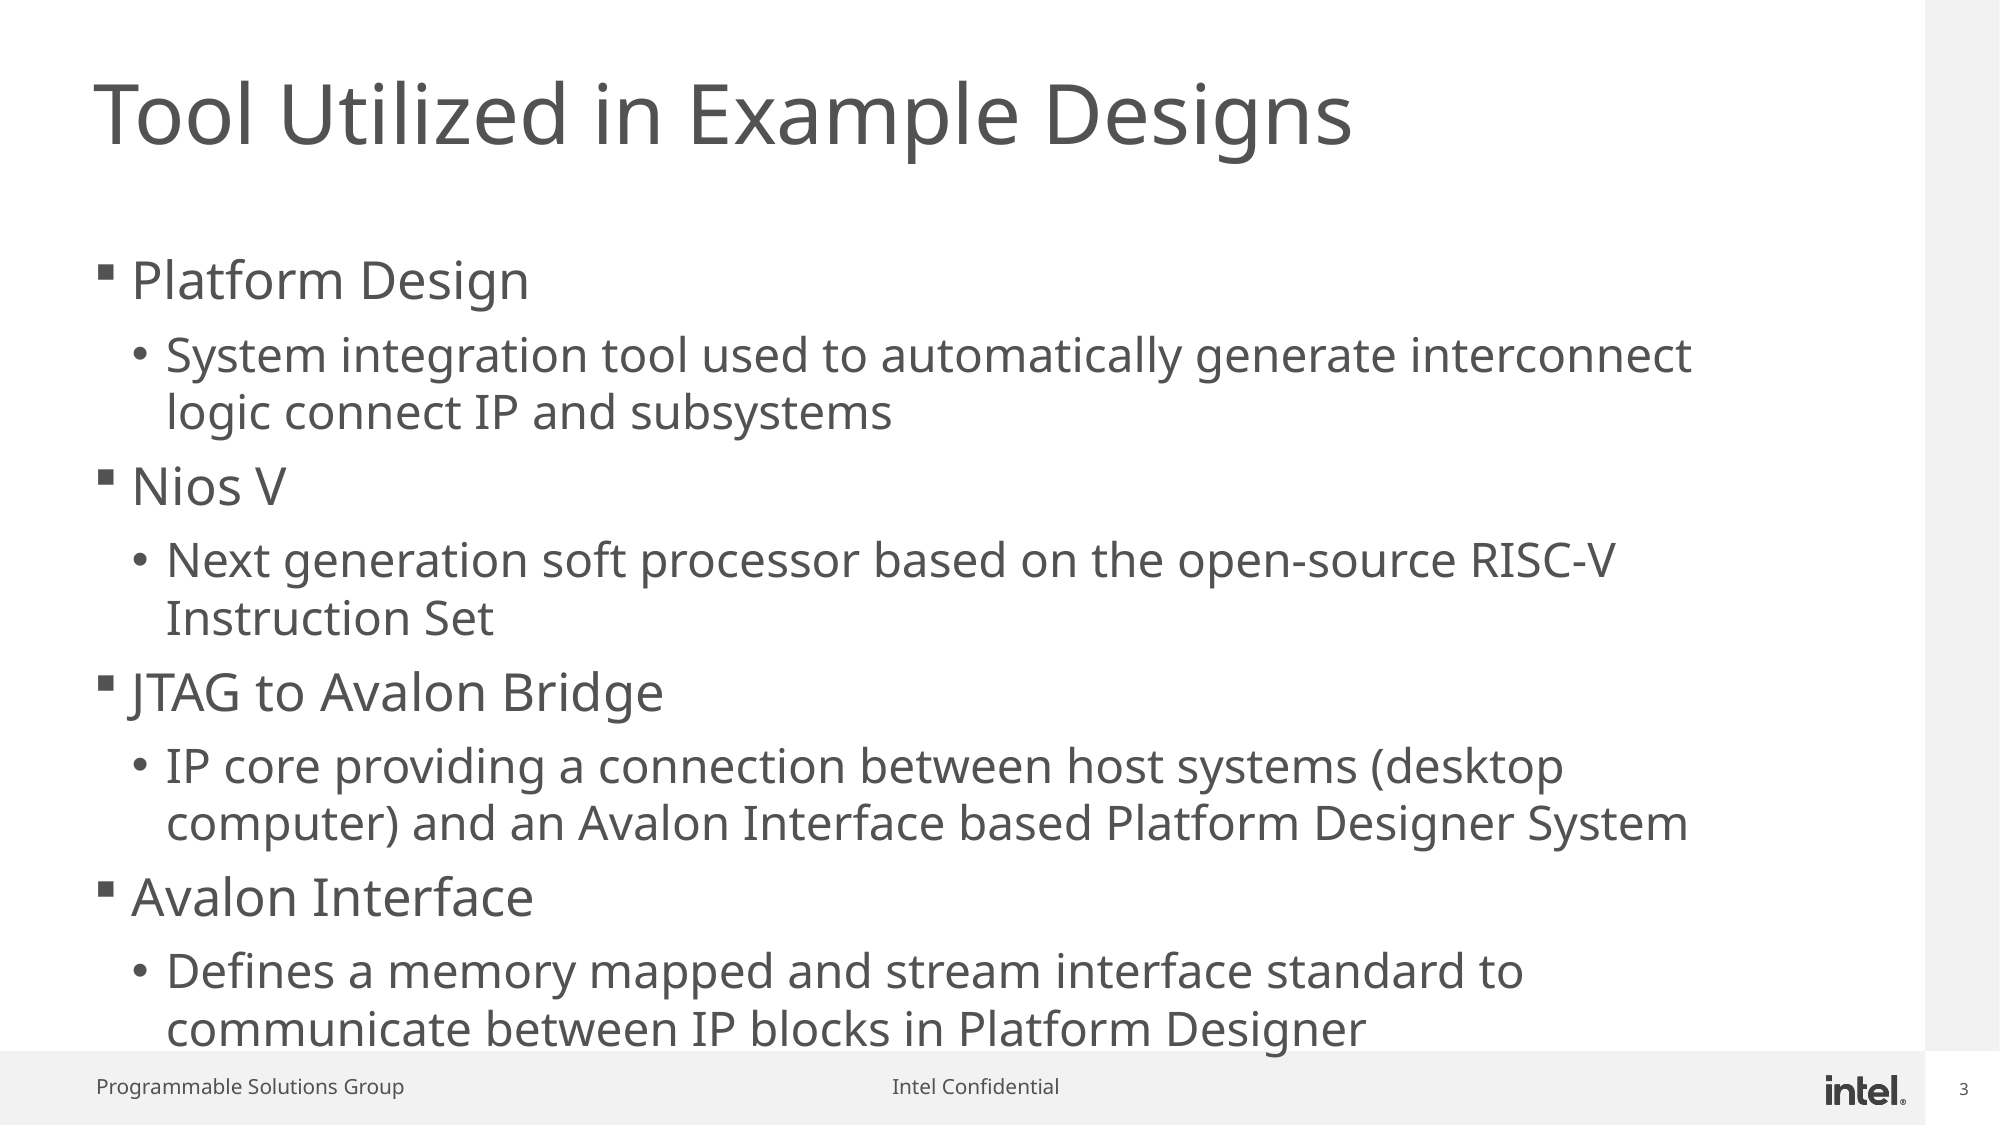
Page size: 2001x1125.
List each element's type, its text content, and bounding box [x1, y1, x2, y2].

picture [1826, 1075, 1906, 1105]
list Platform Design System integration tool used to automatically generate interconnect logic connect IP and subsystems Nios V Next generation soft processor based on the open-source RISC-V Instruction Set JTAG to Avalon Bridge IP core providing a connection between host systems (desktop computer) and an Avalon Interface based Platform Designer System Avalon Interface Defines a memory mapped and stream interface standard to communicate between IP blocks in Platform Designer [93, 246, 1807, 1061]
title Tool Utilized in Example Designs [93, 71, 1901, 174]
